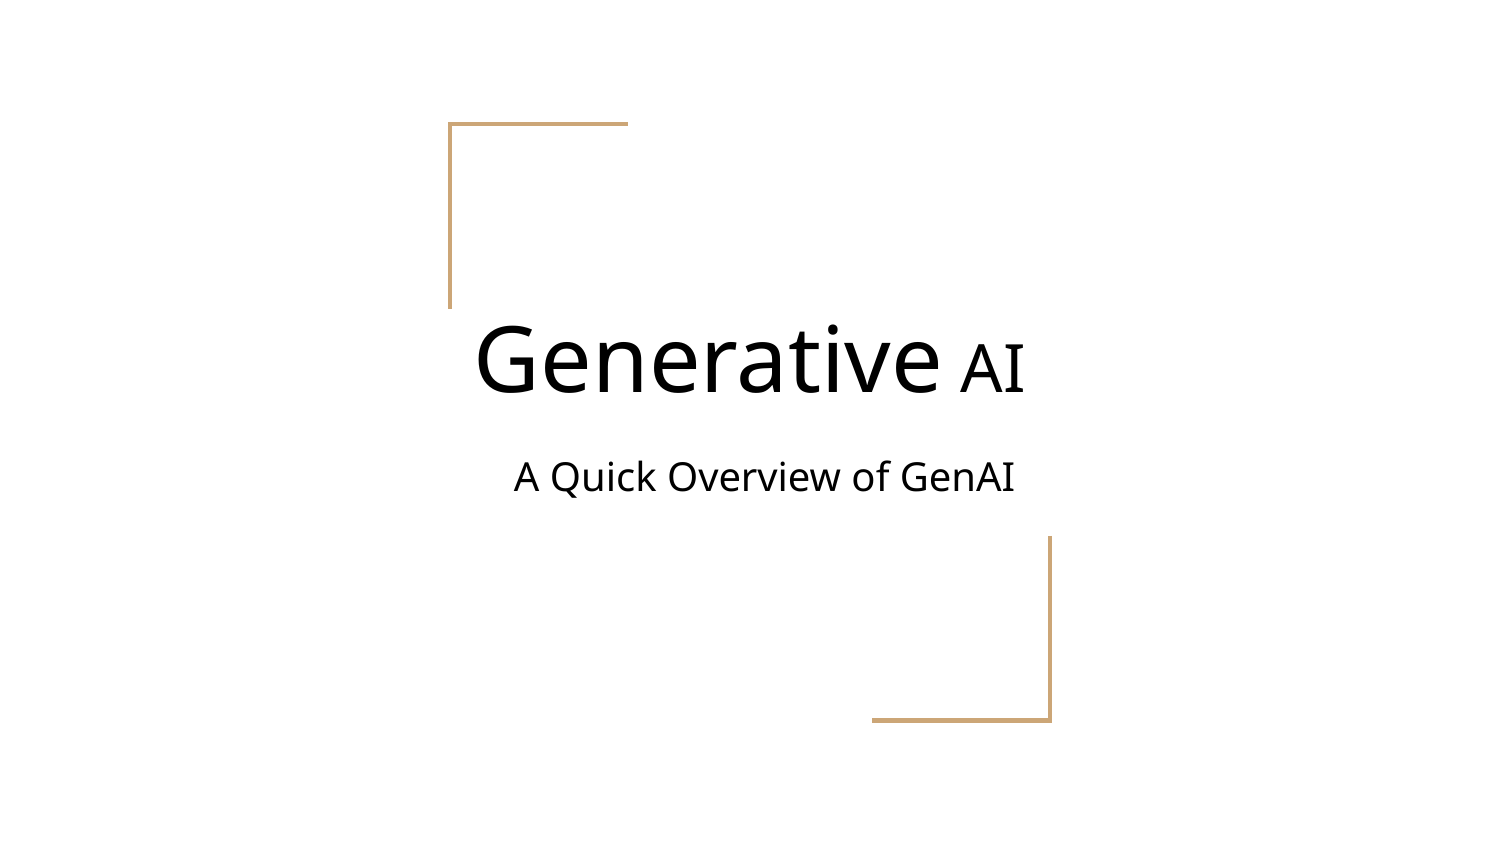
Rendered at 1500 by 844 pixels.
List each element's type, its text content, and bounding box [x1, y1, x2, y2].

title Generative AI [451, 187, 1049, 435]
subtitle A Quick Overview of GenAI [491, 434, 1039, 567]
